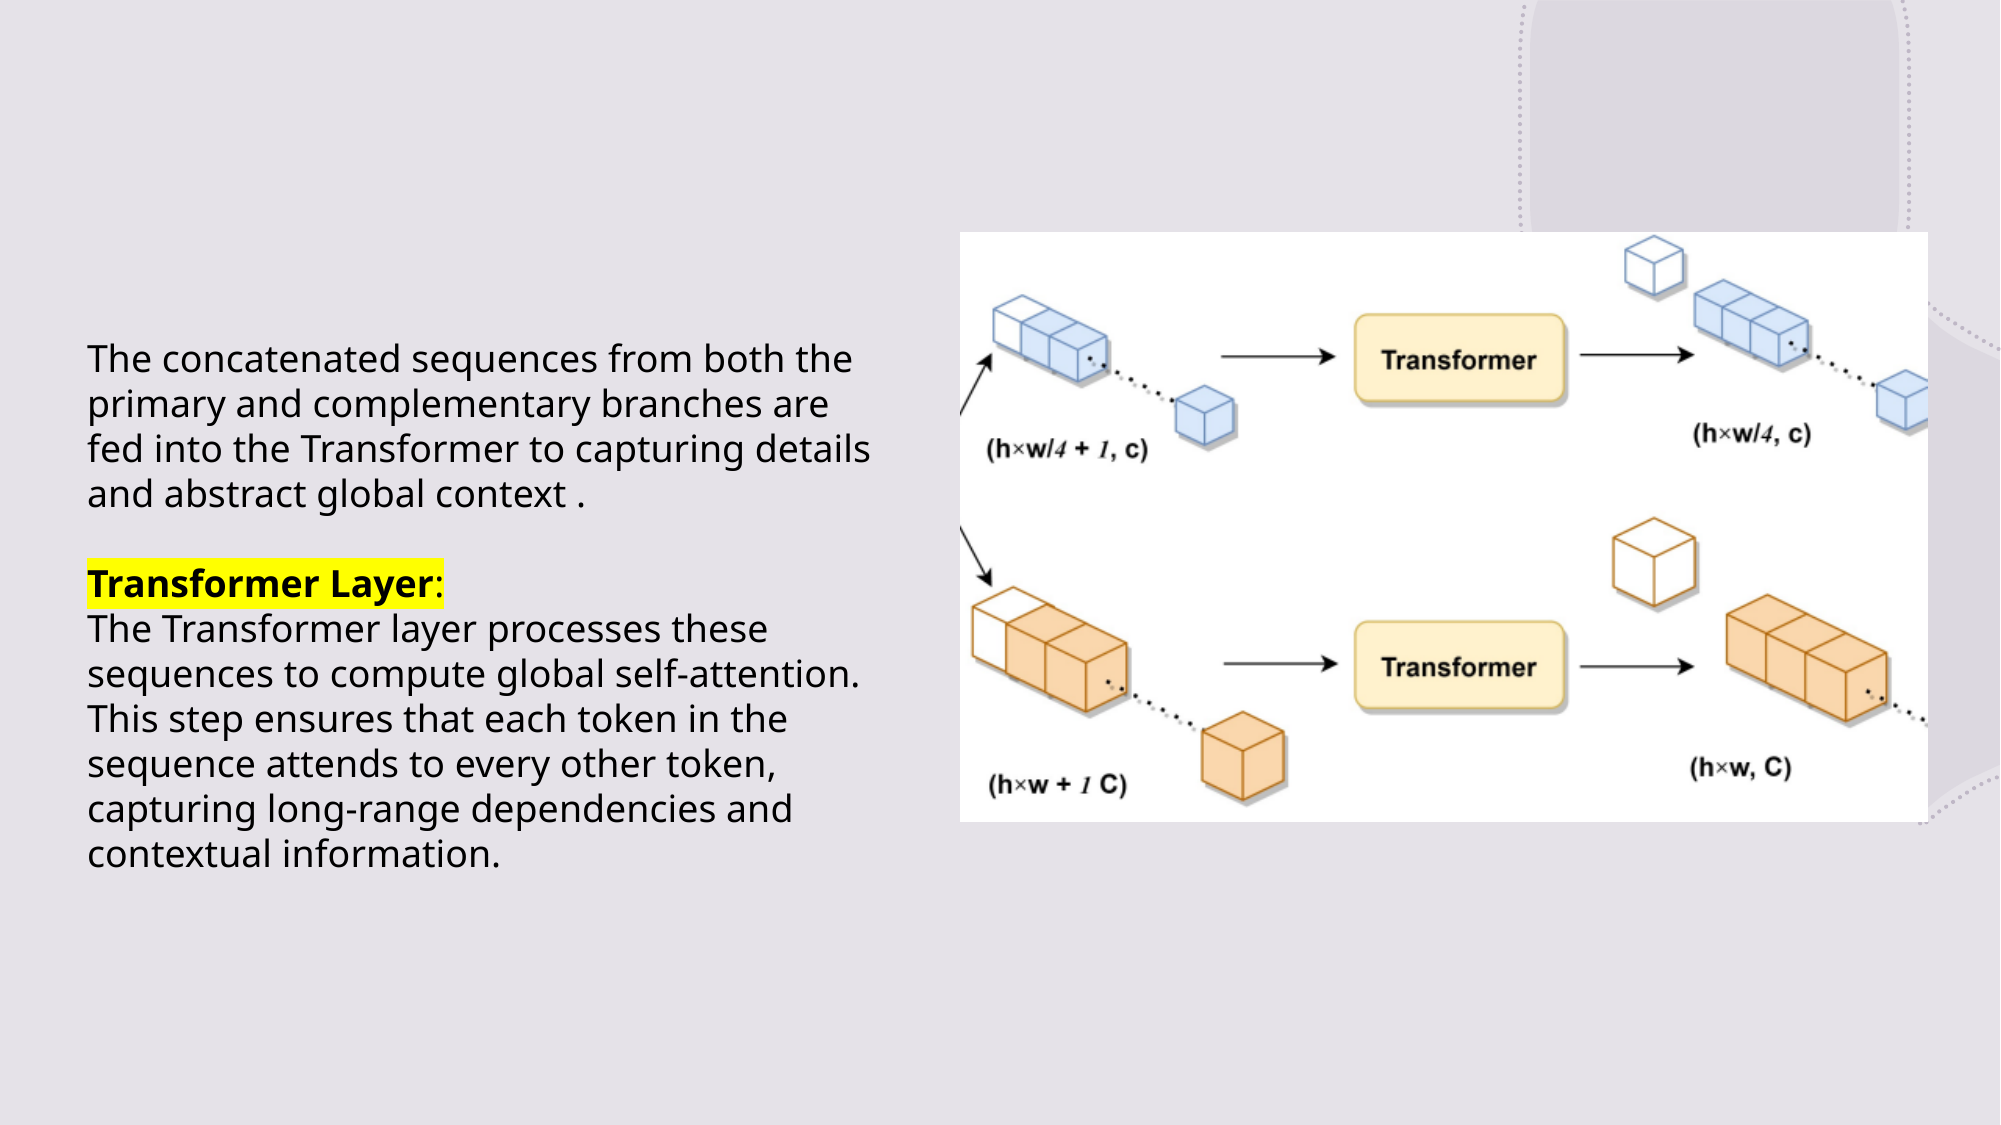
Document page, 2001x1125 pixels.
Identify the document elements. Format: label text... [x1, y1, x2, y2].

picture [960, 232, 1928, 822]
text_box The concatenated sequences from both the primary and complementary branches are fed into the Transformer to capturing details and abstract global context . Transformer Layer: The Transformer layer processes these sequences to compute global self-attention. This step ensures that each token in the sequence attends to every other token, capturing long-range dependencies and contextual information. [72, 327, 905, 883]
